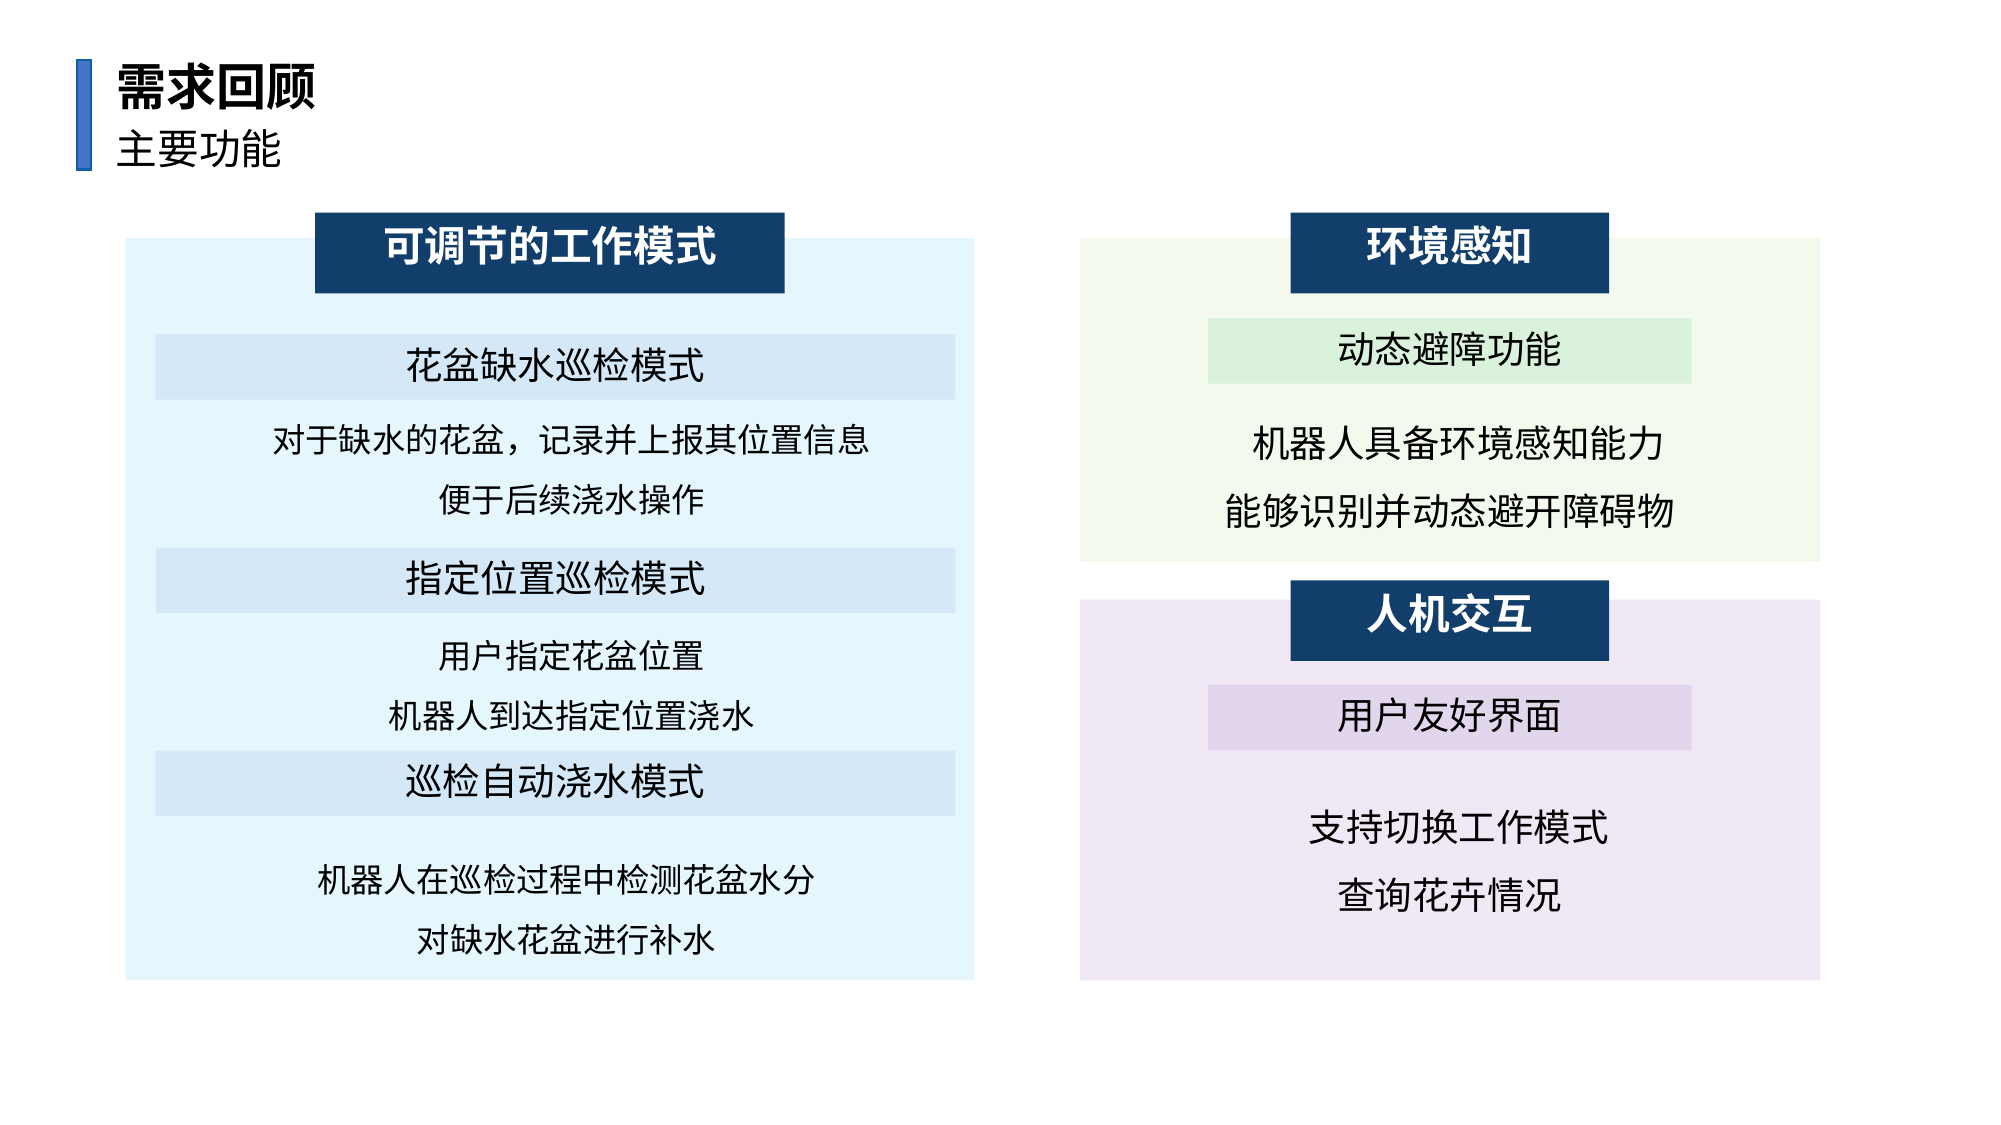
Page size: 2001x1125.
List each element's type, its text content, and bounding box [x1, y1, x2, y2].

text_box [76, 59, 92, 171]
text_box 机器人在巡检过程中检测花盆水分 对缺水花盆进行补水 [166, 831, 967, 966]
text_box 指定位置巡检模式 [155, 547, 956, 613]
text_box 主要功能 [100, 115, 298, 181]
text_box [1079, 599, 1821, 981]
text_box 需求回顾 [101, 48, 331, 124]
text_box 支持切换工作模式 查询花卉情况 [1208, 774, 1692, 925]
text_box 用户友好界面 [1208, 684, 1692, 751]
text_box 巡检自动浇水模式 [155, 750, 956, 817]
text_box 人机交互 [1290, 580, 1610, 661]
text_box 用户指定花盆位置 机器人到达指定位置浇水 [171, 607, 972, 743]
text_box 机器人具备环境感知能力 能够识别并动态避开障碍物 [1208, 390, 1692, 540]
text_box 可调节的工作模式 [315, 212, 785, 294]
text_box 动态避障功能 [1208, 318, 1692, 384]
text_box [1079, 237, 1821, 562]
text_box 环境感知 [1290, 212, 1610, 294]
text_box 对于缺水的花盆，记录并上报其位置信息 便于后续浇水操作 [171, 391, 972, 527]
text_box [125, 238, 975, 981]
text_box 花盆缺水巡检模式 [155, 334, 956, 400]
